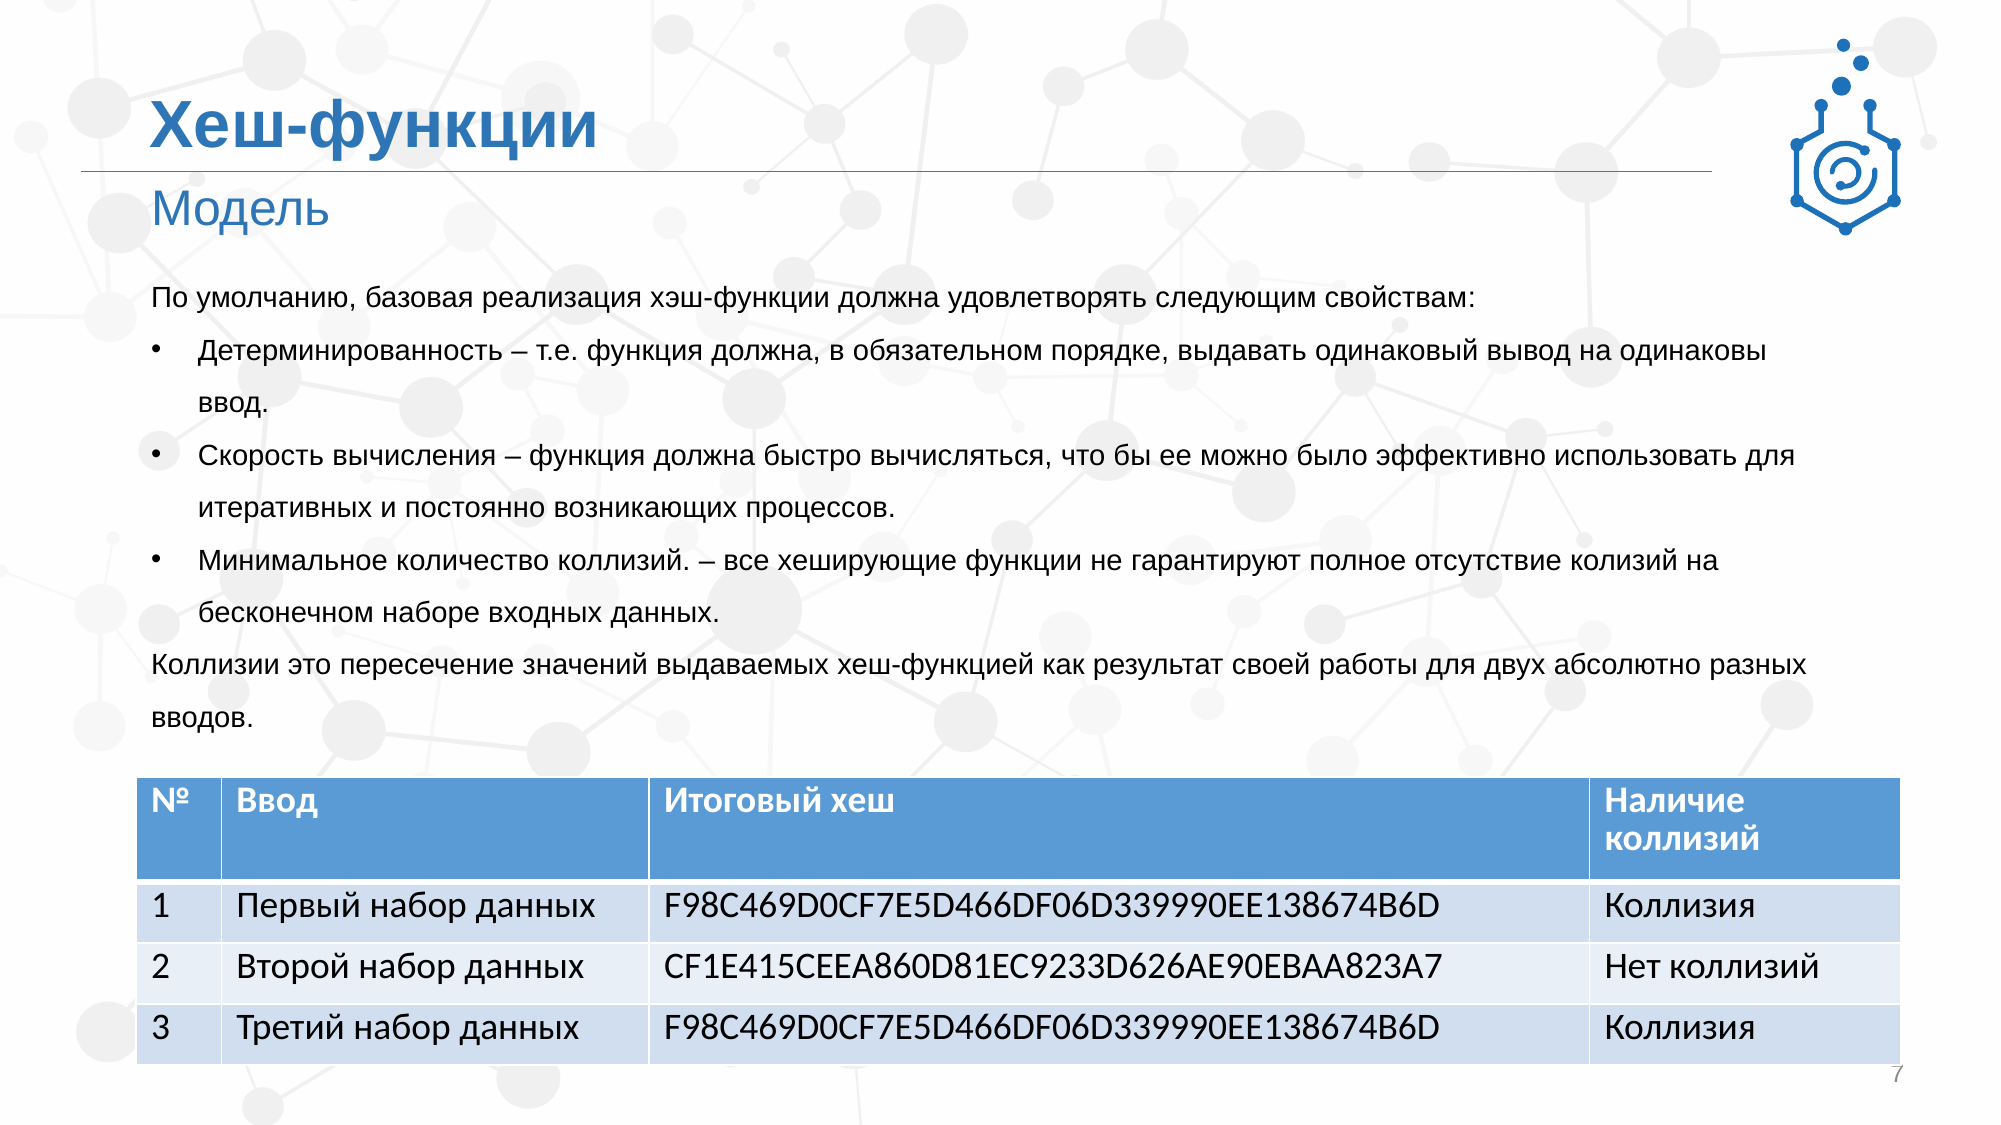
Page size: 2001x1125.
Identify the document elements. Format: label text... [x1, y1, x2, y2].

table_cell Первый набор данных [222, 885, 648, 942]
table_header № [137, 778, 221, 879]
table_cell F98C469D0CF7E5D466DF06D339990EE138674B6D [650, 885, 1589, 942]
table_header Наличие коллизий [1590, 778, 1900, 879]
table_cell Коллизия [1590, 885, 1900, 942]
table_cell Нет коллизий [1590, 944, 1900, 1003]
table_header Ввод [222, 778, 648, 879]
table_cell 3 [137, 1005, 221, 1064]
table_header Итоговый хеш [650, 778, 1589, 879]
table_cell 1 [137, 885, 221, 942]
table_cell Коллизия [1590, 1005, 1900, 1064]
table_cell 2 [137, 944, 221, 1003]
table_cell F98C469D0CF7E5D466DF06D339990EE138674B6D [650, 1005, 1589, 1064]
text_box По умолчанию, базовая реализация хэш-функции должна удовлетворять следующим свойствам: Детерминированность – т.е. функция должна, в обязательном порядке, выдавать одинаковый вывод на одинаковы ввод. Скорость вычисления – функция должна быстро вычисляться, что бы ее можно было эффективно использовать для итеративных и постоянно возникающих процессов. Минимальное количество коллизий. – все хеширующие функции не гарантируют полное отсутствие колизий на бесконечном наборе входных данных. Коллизии это пересечение значений выдаваемых хеш-функцией как результат своей работы для двух абсолютно разных вводов. [136, 253, 1824, 776]
text_box Модель [136, 179, 1404, 244]
slide_number 7 [1724, 1042, 1920, 1103]
table_cell Третий набор данных [222, 1005, 648, 1064]
text_box Хеш-функции [134, 78, 1402, 162]
table_cell CF1E415CEEA860D81EC9233D626AE90EBAA823A7 [650, 944, 1589, 1003]
table_cell Второй набор данных [222, 944, 648, 1003]
picture [0, 0, 2001, 1125]
